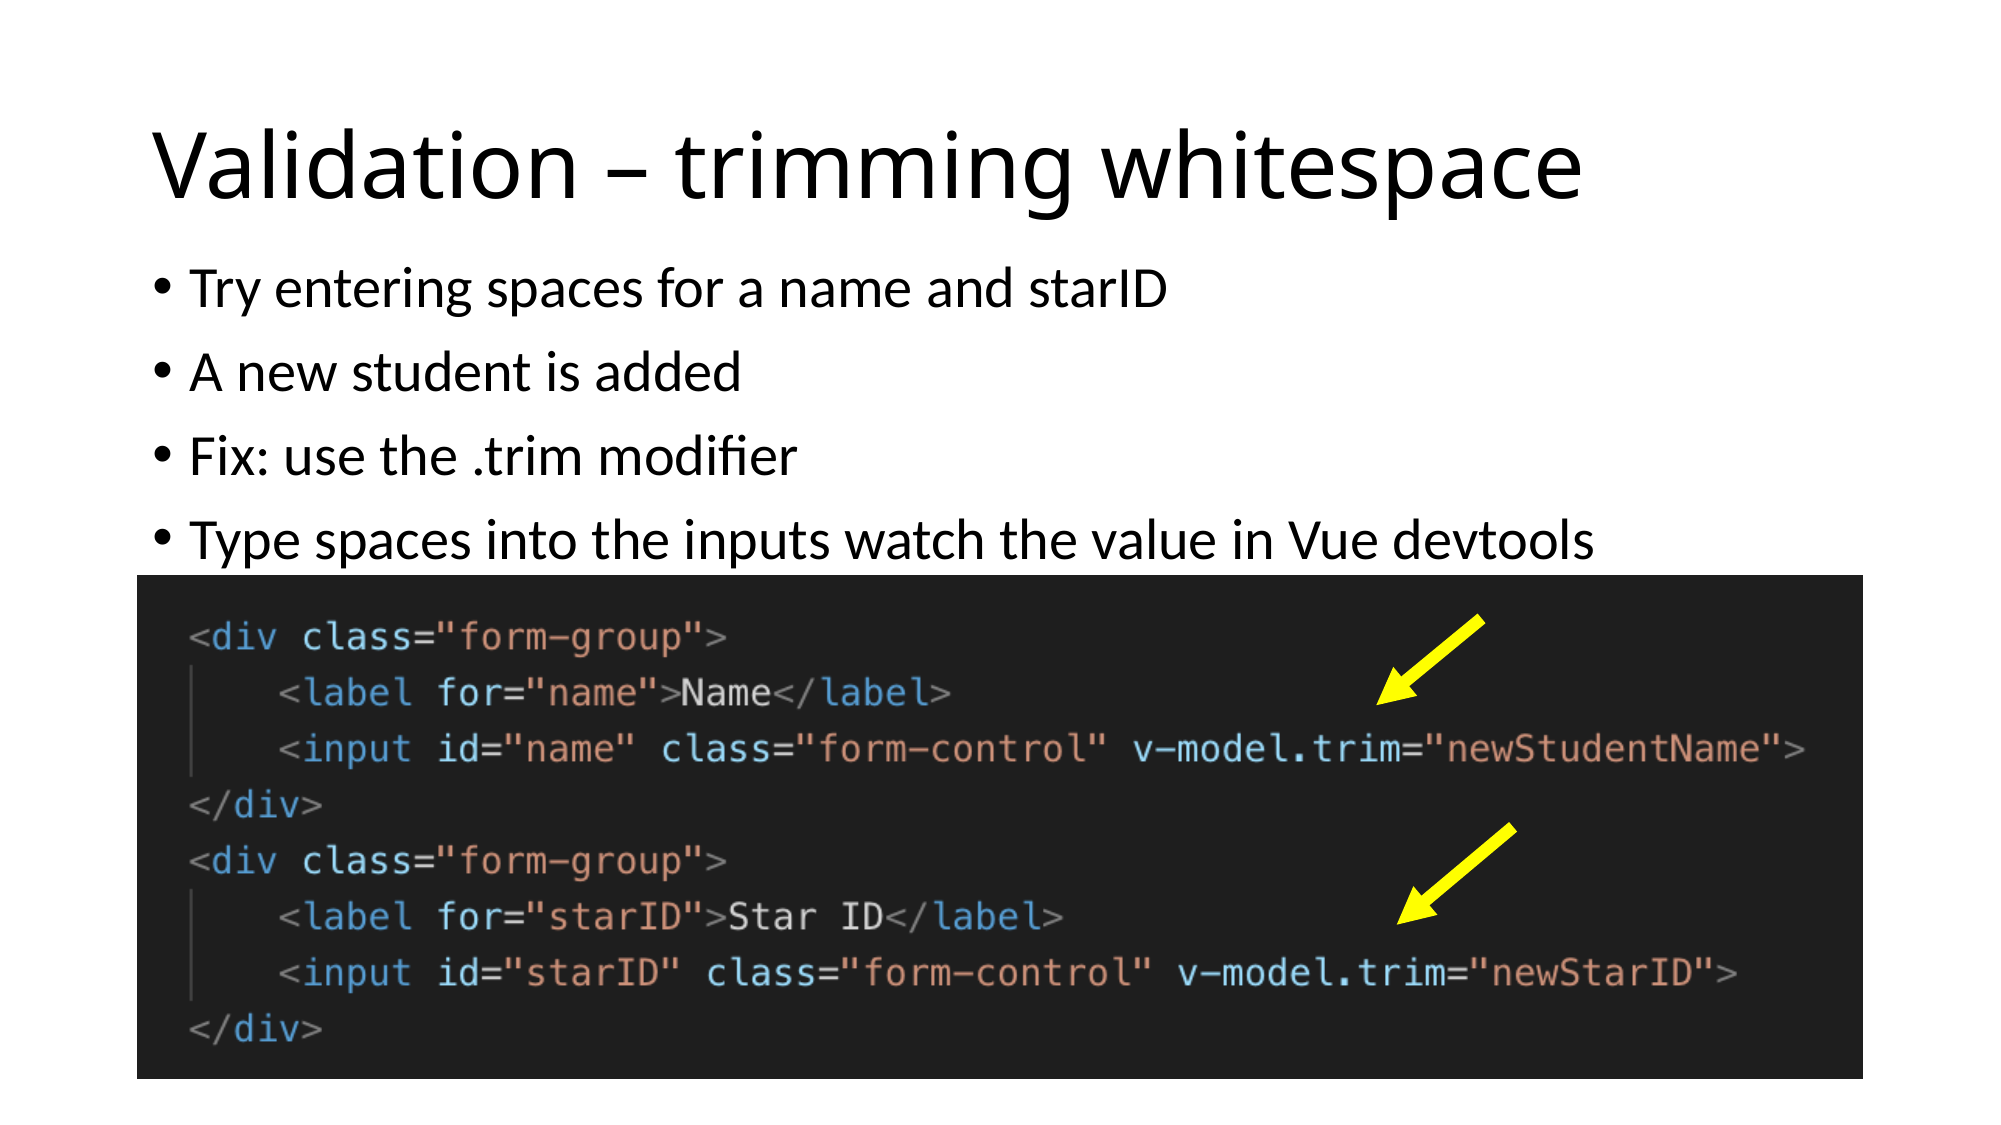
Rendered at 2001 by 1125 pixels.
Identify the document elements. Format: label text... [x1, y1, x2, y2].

title Validation – trimming whitespace [137, 59, 1863, 249]
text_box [1396, 826, 1514, 925]
picture [137, 574, 1863, 1079]
list Try entering spaces for a name and starID A new student is added Fix: use the .trim modifier Type spaces into the inputs watch the value in Vue devtools [137, 249, 1863, 574]
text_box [1376, 618, 1482, 706]
